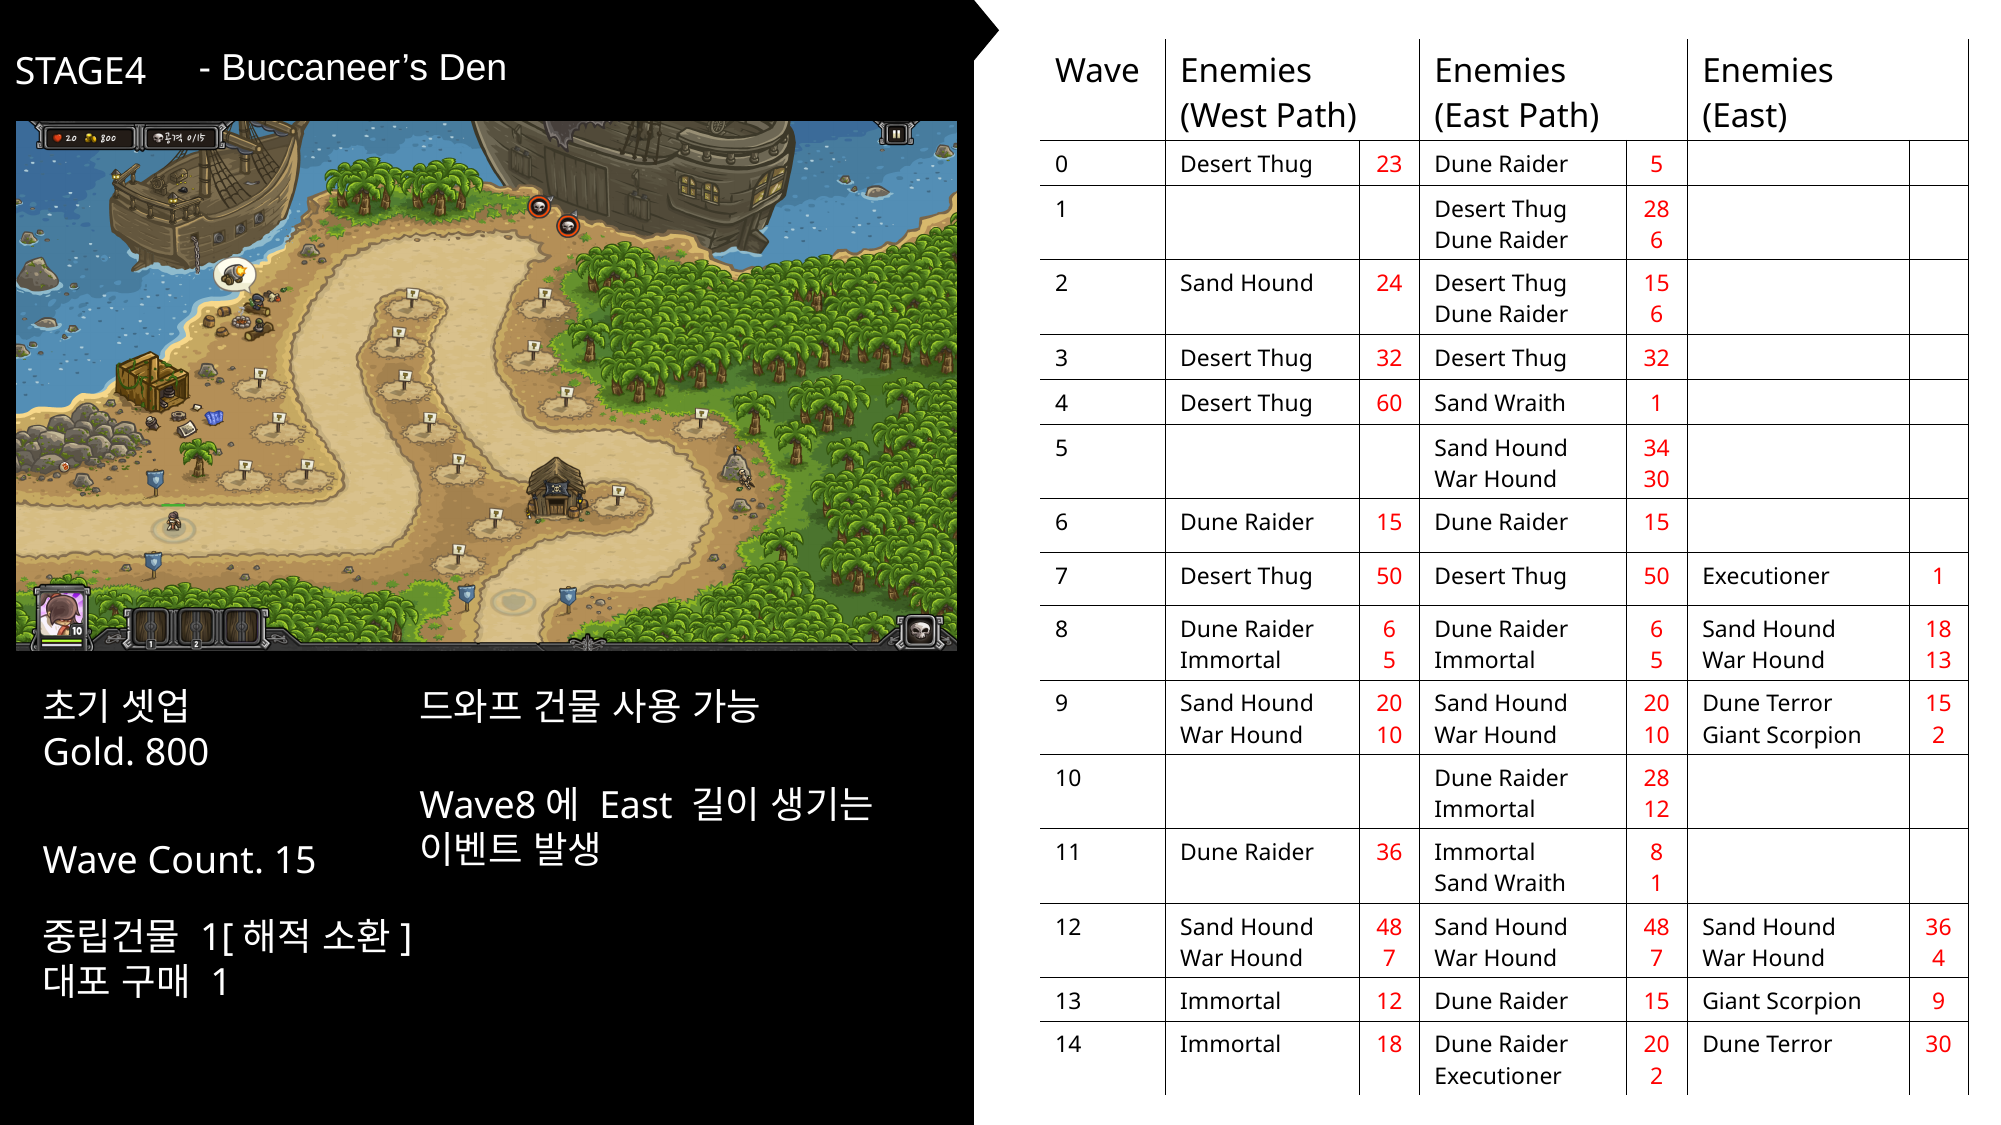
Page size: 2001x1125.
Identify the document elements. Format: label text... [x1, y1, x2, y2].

table_cell 32 [1627, 335, 1687, 379]
table_cell Dune Raider Immortal [1166, 606, 1359, 680]
table_cell Dune Raider [1420, 978, 1626, 1021]
table_cell 4 [1040, 380, 1165, 424]
table_header Enemies (East) [1688, 39, 1968, 140]
table_cell Desert Thug [1166, 553, 1359, 605]
table_cell 7 [1040, 553, 1165, 605]
table_cell 12 [1040, 904, 1165, 977]
table_cell Sand Hound [1166, 260, 1359, 334]
table_cell Desert Thug Dune Raider [1420, 260, 1626, 334]
table_cell 2 [1040, 260, 1165, 334]
table_cell 28 6 [1627, 186, 1687, 259]
table_cell Dune Raider [1166, 829, 1359, 903]
table_cell Sand Hound War Hound [1166, 904, 1359, 977]
table_cell [1688, 425, 1909, 498]
table_cell [1166, 755, 1359, 828]
table_cell 48 7 [1627, 904, 1687, 977]
table_cell Sand Hound War Hound [1420, 425, 1626, 498]
table_cell Dune Terror [1688, 1022, 1909, 1095]
table_cell [1910, 380, 1968, 424]
text_box Wave Count. 15 [27, 828, 402, 889]
table_cell [1910, 829, 1968, 903]
table_cell 36 [1360, 829, 1419, 903]
table_cell 15 6 [1627, 260, 1687, 334]
table_cell [1166, 425, 1359, 498]
table_cell 20 10 [1627, 681, 1687, 754]
table_cell 50 [1360, 553, 1419, 605]
table_cell [1360, 186, 1419, 259]
table_header Enemies (East Path) [1420, 39, 1687, 140]
text_box - Buccaneer’s Den [183, 35, 530, 96]
table_cell 60 [1360, 380, 1419, 424]
picture [16, 121, 957, 651]
table_cell Dune Raider Executioner [1420, 1022, 1626, 1095]
table_cell 18 [1360, 1022, 1419, 1095]
table_cell 32 [1360, 335, 1419, 379]
table_cell 6 5 [1627, 606, 1687, 680]
table_cell 6 5 [1360, 606, 1419, 680]
table_cell Sand Hound War Hound [1420, 681, 1626, 754]
table_cell [1688, 141, 1909, 185]
text_box 초기 셋업 Gold. 800 [27, 675, 374, 781]
table_cell 18 13 [1910, 606, 1968, 680]
table_cell 9 [1910, 978, 1968, 1021]
table_cell 13 [1040, 978, 1165, 1021]
text_box 드와프 건물 사용 가능 [404, 675, 913, 736]
table_cell [1910, 499, 1968, 552]
table_cell [1910, 425, 1968, 498]
table_cell 48 7 [1360, 904, 1419, 977]
table_cell 15 [1627, 499, 1687, 552]
table_cell Dune Raider [1166, 499, 1359, 552]
table_cell [1688, 186, 1909, 259]
table_cell Immortal [1166, 1022, 1359, 1095]
table_cell Sand Hound War Hound [1166, 681, 1359, 754]
table_cell 1 [1627, 380, 1687, 424]
table_cell 12 [1360, 978, 1419, 1021]
table_cell 34 30 [1627, 425, 1687, 498]
table_cell Desert Thug [1166, 335, 1359, 379]
table_cell 50 [1627, 553, 1687, 605]
table_cell 1 [1910, 553, 1968, 605]
table_cell [1910, 186, 1968, 259]
table_cell Desert Thug [1166, 380, 1359, 424]
text_box [972, 0, 1001, 64]
table_cell [1688, 499, 1909, 552]
text_box [0, 0, 975, 1125]
table_cell [1910, 755, 1968, 828]
table_cell [1360, 425, 1419, 498]
table_cell [1166, 186, 1359, 259]
table_cell [1688, 829, 1909, 903]
table_cell [1688, 335, 1909, 379]
table_cell Desert Thug Dune Raider [1420, 186, 1626, 259]
table_cell [1688, 260, 1909, 334]
table_cell [1360, 755, 1419, 828]
table_cell 15 2 [1910, 681, 1968, 754]
table_cell Sand Hound War Hound [1420, 904, 1626, 977]
table_cell Sand Hound War Hound [1688, 606, 1909, 680]
table_cell 15 [1360, 499, 1419, 552]
table_cell 15 [1627, 978, 1687, 1021]
table_cell Sand Wraith [1420, 380, 1626, 424]
table_cell Sand Hound War Hound [1688, 904, 1909, 977]
table_cell 36 4 [1910, 904, 1968, 977]
table_cell 9 [1040, 681, 1165, 754]
table_cell Dune Raider [1420, 141, 1626, 185]
table_cell [1688, 380, 1909, 424]
table_cell [1910, 260, 1968, 334]
table_cell 8 [1040, 606, 1165, 680]
table_cell 30 [1910, 1022, 1968, 1095]
table_cell 23 [1360, 141, 1419, 185]
table_cell Dune Raider Immortal [1420, 755, 1626, 828]
table_cell 28 12 [1627, 755, 1687, 828]
table_cell Giant Scorpion [1688, 978, 1909, 1021]
text_box Wave8에 East 길이 생기는 이벤트 발생 [404, 773, 913, 879]
table_header Enemies (West Path) [1166, 39, 1419, 140]
table_cell 0 [1040, 141, 1165, 185]
table_cell Immortal Sand Wraith [1420, 829, 1626, 903]
table_cell Desert Thug [1166, 141, 1359, 185]
table_cell Dune Raider Immortal [1420, 606, 1626, 680]
table_cell 11 [1040, 829, 1165, 903]
text_box 중립건물 1[해적 소환] 대포 구매 1 [27, 905, 520, 1011]
table_cell 5 [1627, 141, 1687, 185]
table_cell 3 [1040, 335, 1165, 379]
table_cell 8 1 [1627, 829, 1687, 903]
table_cell 1 [1040, 186, 1165, 259]
table_cell [1910, 335, 1968, 379]
table_cell 10 [1040, 755, 1165, 828]
table_cell Immortal [1166, 978, 1359, 1021]
table_cell Dune Raider [1420, 499, 1626, 552]
table_cell Desert Thug [1420, 553, 1626, 605]
table_cell 20 2 [1627, 1022, 1687, 1095]
table_cell 14 [1040, 1022, 1165, 1095]
table_cell 20 10 [1360, 681, 1419, 754]
table_cell Executioner [1688, 553, 1909, 605]
text_box STAGE4 [0, 39, 239, 99]
table_header Wave [1040, 39, 1165, 140]
table_cell 24 [1360, 260, 1419, 334]
table_cell [1910, 141, 1968, 185]
table_cell Desert Thug [1420, 335, 1626, 379]
table_cell [1688, 755, 1909, 828]
table_cell 5 [1040, 425, 1165, 498]
table_cell 6 [1040, 499, 1165, 552]
table_cell Dune Terror Giant Scorpion [1688, 681, 1909, 754]
